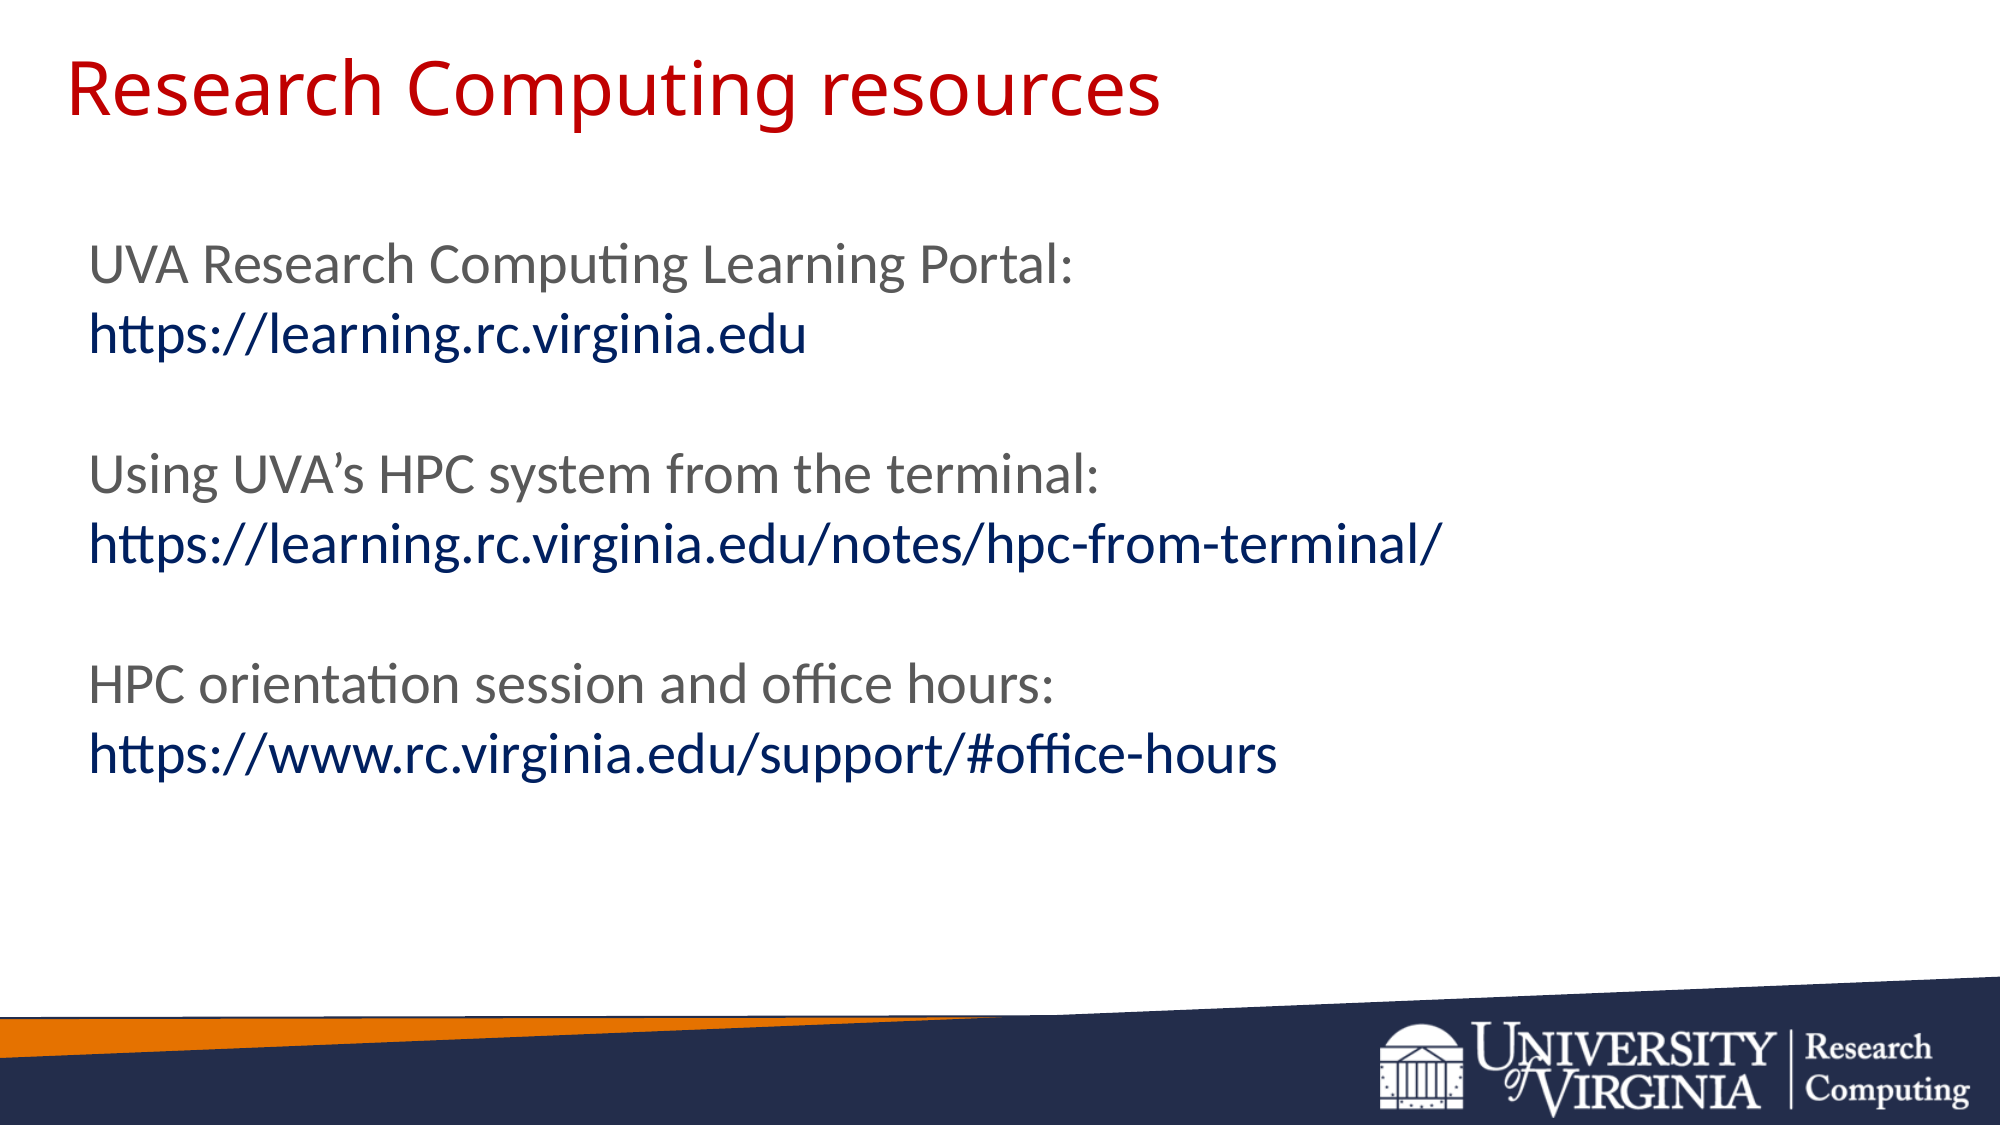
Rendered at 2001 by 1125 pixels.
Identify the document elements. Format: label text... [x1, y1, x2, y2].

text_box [0, 977, 2000, 1125]
text_box UVA Research Computing Learning Portal: https://learning.rc.virginia.edu Using UVA’s HPC system from the terminal: https://learning.rc.virginia.edu/notes/hpc-from-terminal/ HPC orientation session and office hours: https://www.rc.virginia.edu/support/#office-hours [73, 218, 1700, 863]
text_box Research Computing resources [50, 33, 1219, 139]
